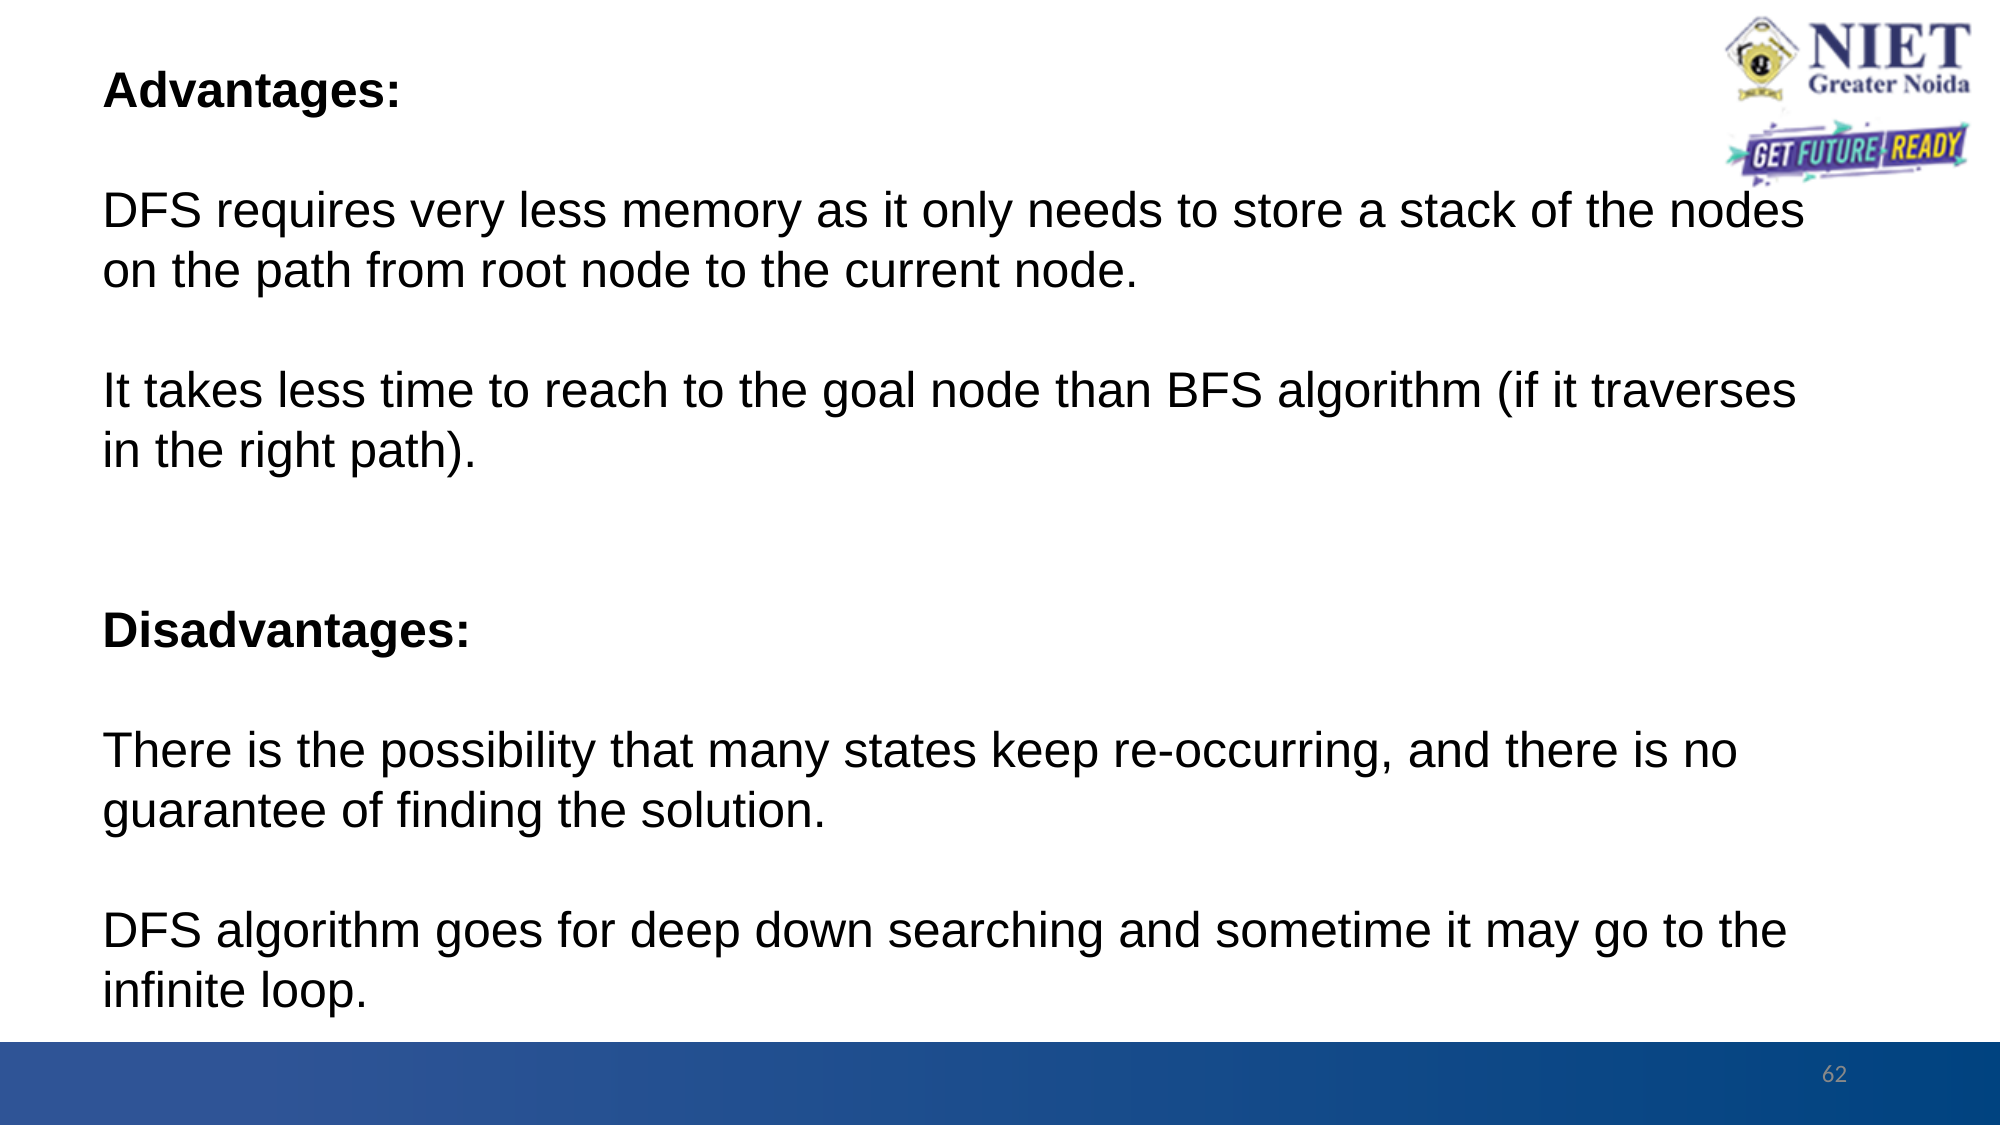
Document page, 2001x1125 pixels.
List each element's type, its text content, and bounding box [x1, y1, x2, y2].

text_box Advantages: DFS requires very less memory as it only needs to store a stack of the nodes on the path from root node to the current node. It takes less time to reach to the goal node than BFS algorithm (if it traverses in the right path). Disadvantages: There is the possibility that many states keep re-occurring, and there is no guarantee of finding the solution. DFS algorithm goes for deep down searching and sometime it may go to the infinite loop. [87, 49, 1863, 1125]
picture [1668, 0, 2000, 194]
